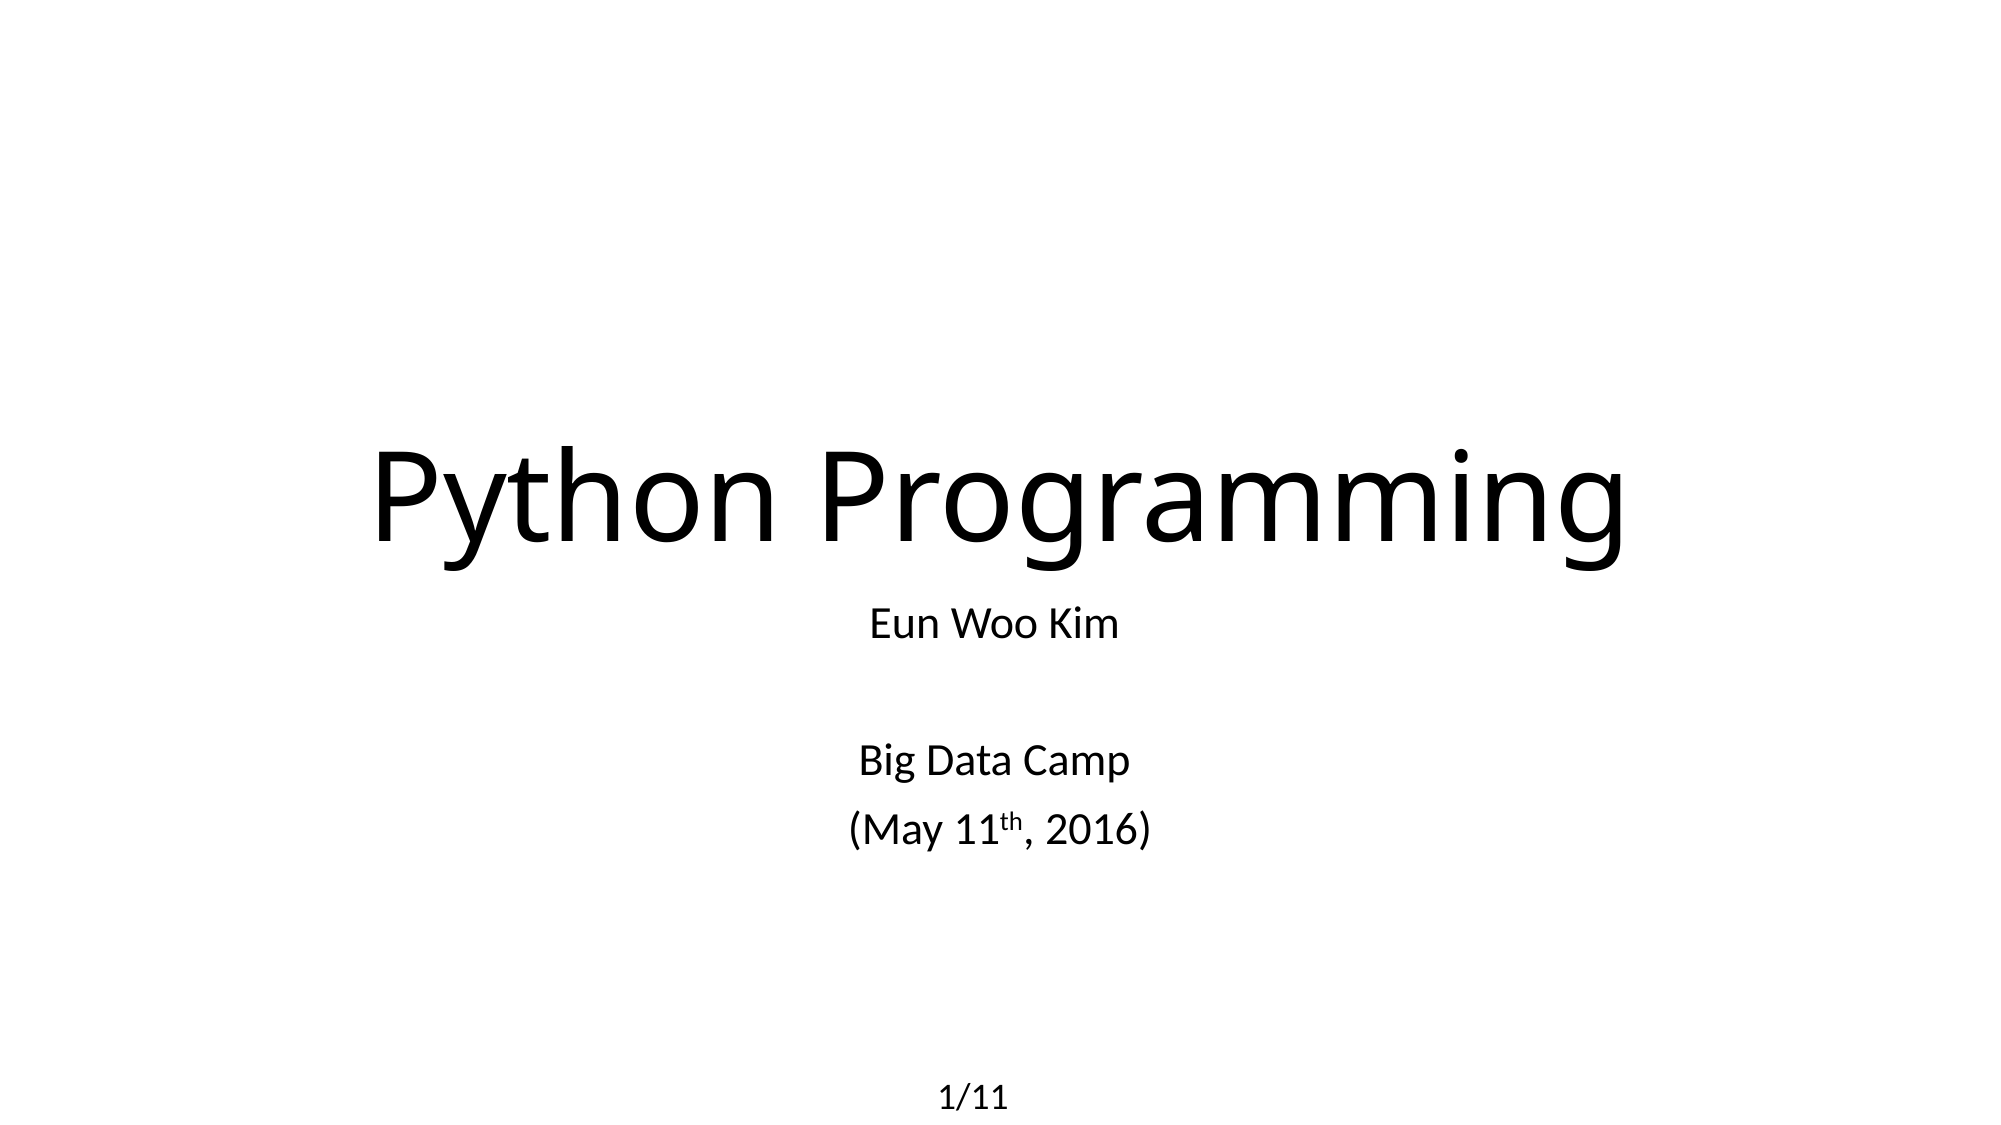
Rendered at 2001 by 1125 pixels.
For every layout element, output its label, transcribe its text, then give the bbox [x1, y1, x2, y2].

title Python Programming [249, 184, 1750, 576]
text_box 1/11 [922, 1064, 1030, 1125]
subtitle Eun Woo Kim Big Data Camp (May 11th, 2016) [249, 590, 1750, 863]
